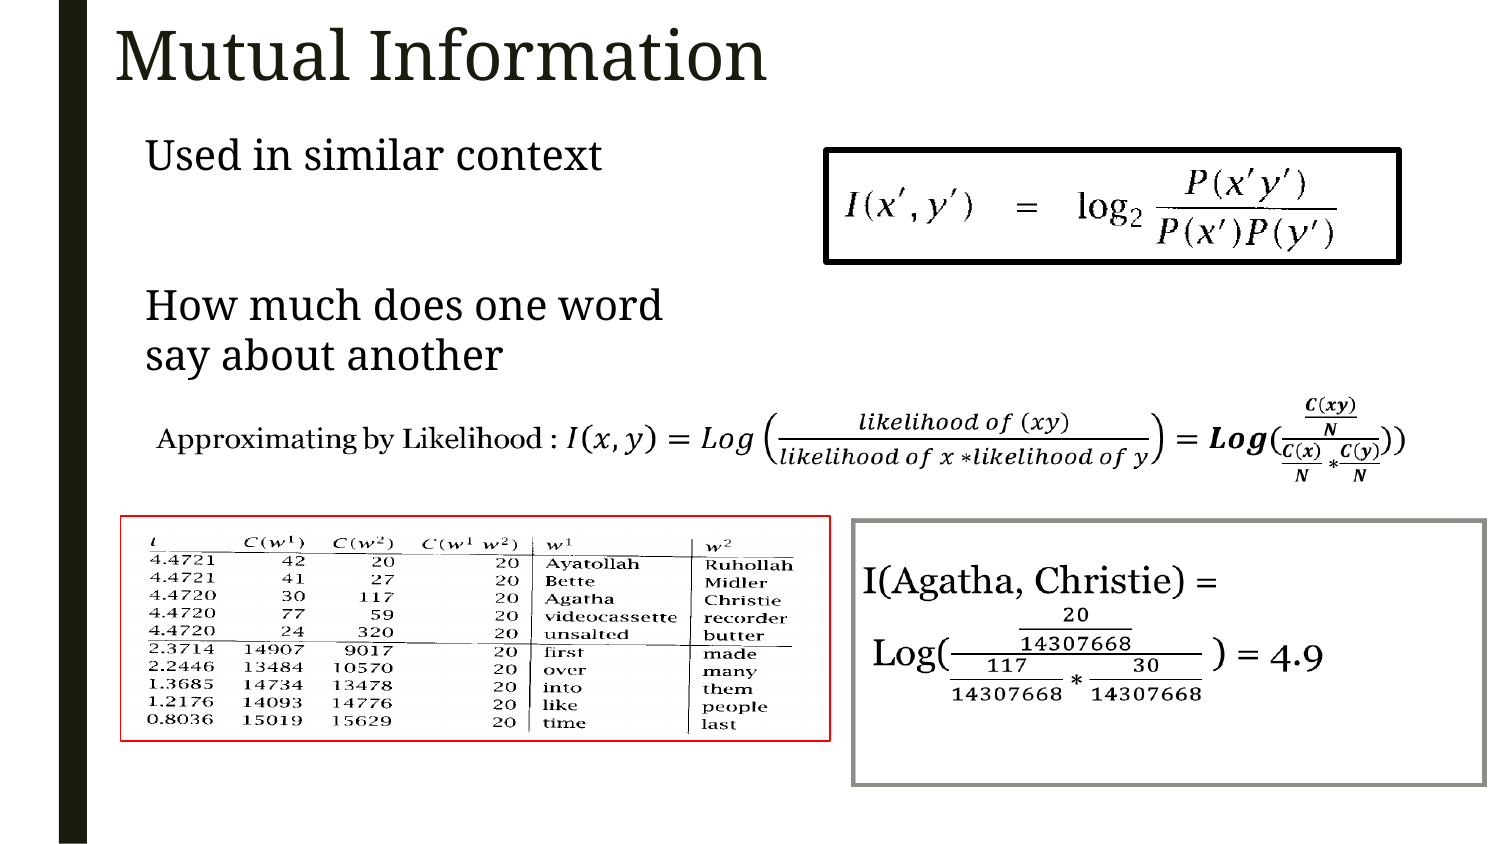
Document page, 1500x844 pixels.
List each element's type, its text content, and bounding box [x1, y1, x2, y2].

picture [120, 516, 830, 741]
title Mutual Information [103, 15, 1285, 123]
text_box [848, 516, 1489, 789]
text_box Used in similar context How much does one word say about another [133, 122, 715, 385]
text_box [144, 386, 1459, 488]
picture [828, 152, 1397, 260]
